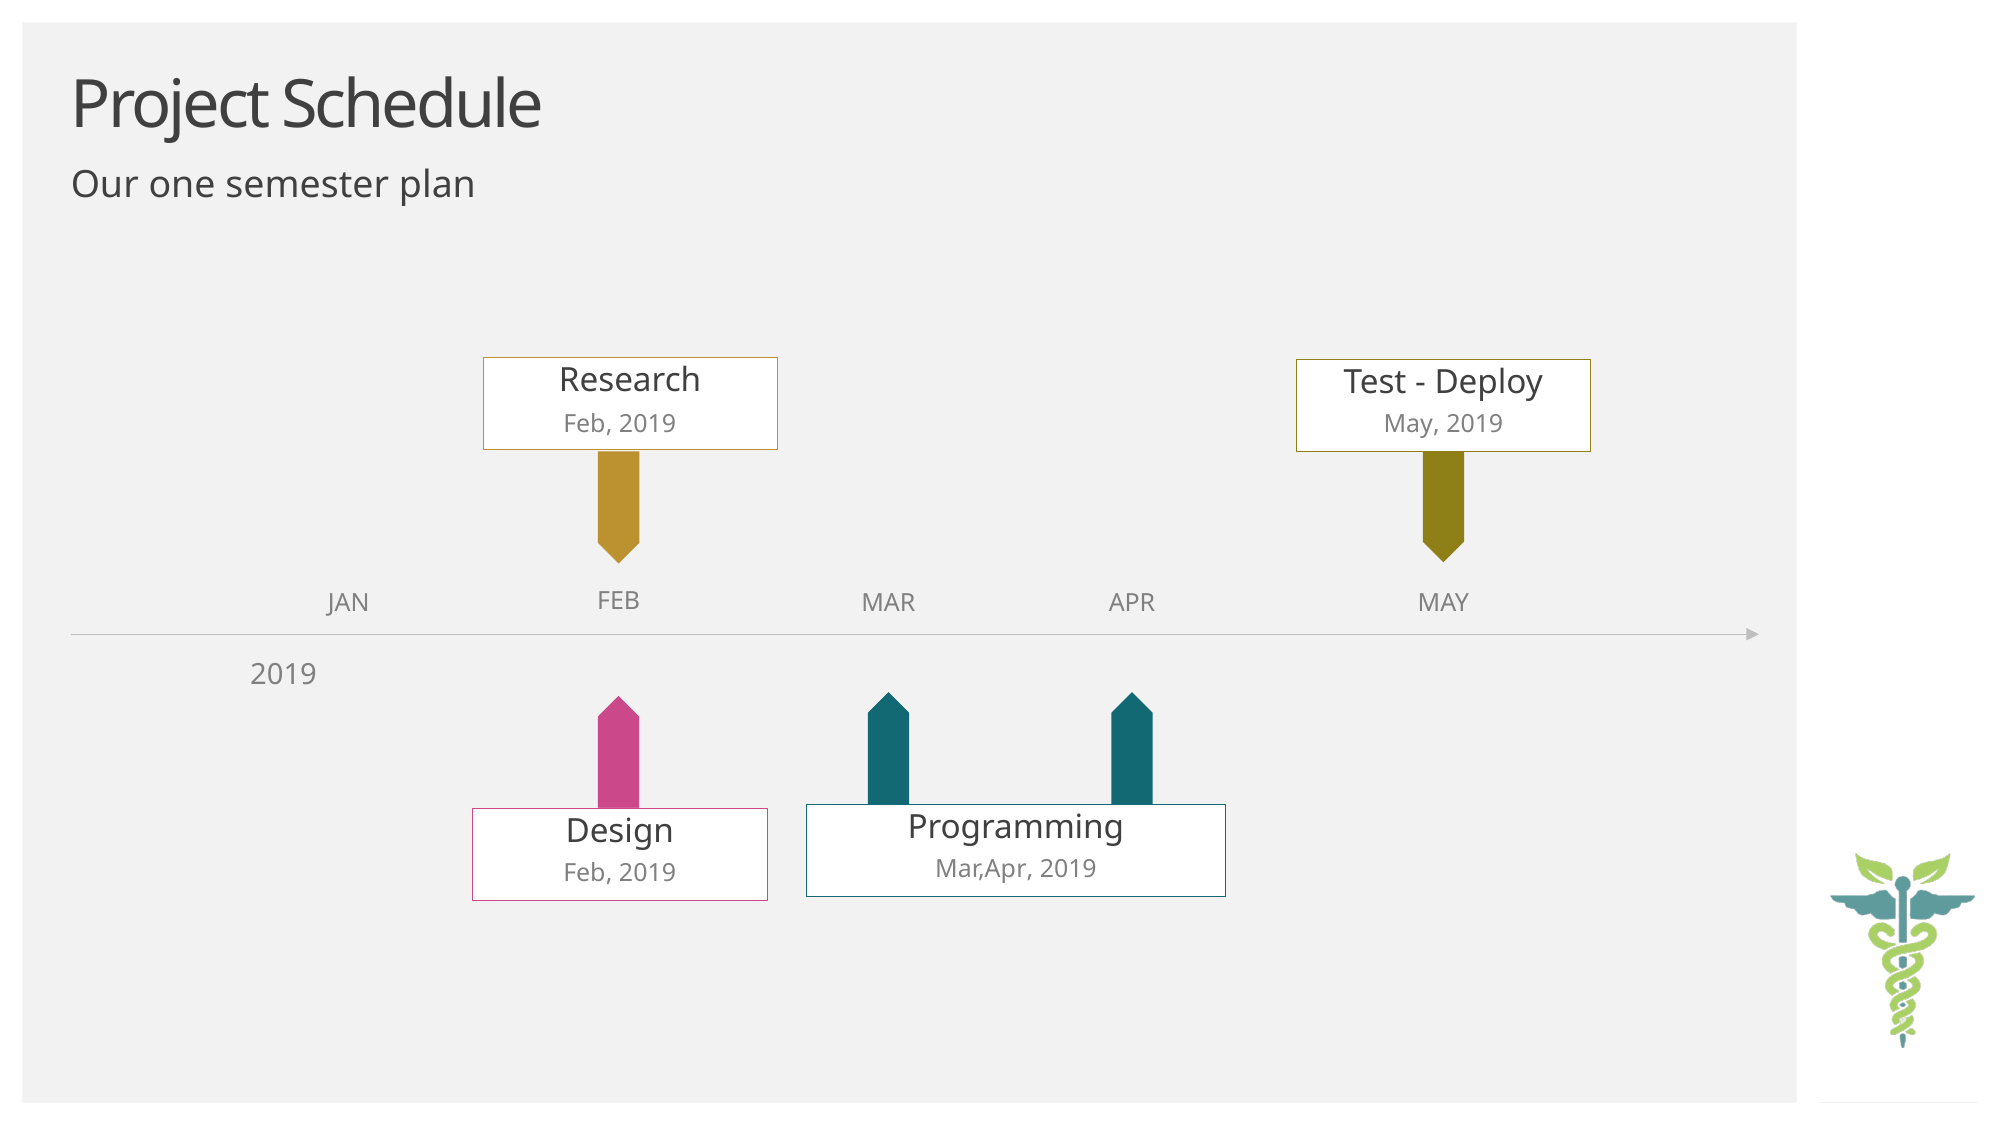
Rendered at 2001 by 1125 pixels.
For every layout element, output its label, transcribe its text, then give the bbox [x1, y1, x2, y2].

picture [1815, 801, 1988, 1103]
text_box Feb, 2019 [481, 410, 759, 448]
text_box May, 2019 [1304, 410, 1583, 448]
text_box [596, 450, 641, 566]
list JAN [317, 590, 380, 624]
text_box Research [483, 356, 778, 450]
list MAR [857, 590, 920, 624]
title Project Schedule [70, 70, 1735, 142]
list 2019 [249, 659, 318, 693]
text_box Programming [806, 804, 1226, 897]
list MAY [1412, 590, 1475, 624]
text_box [596, 694, 641, 807]
text_box [1421, 452, 1466, 564]
text_box Feb, 2019 [481, 859, 759, 897]
text_box Design [472, 807, 767, 901]
text_box Mar,Apr, 2019 [877, 855, 1155, 893]
list Our one semester plan [70, 165, 1735, 207]
text_box [866, 690, 911, 804]
list APR [1101, 590, 1164, 624]
text_box [1110, 690, 1154, 806]
text_box Test - Deploy [1296, 359, 1591, 452]
list FEB [587, 588, 650, 622]
